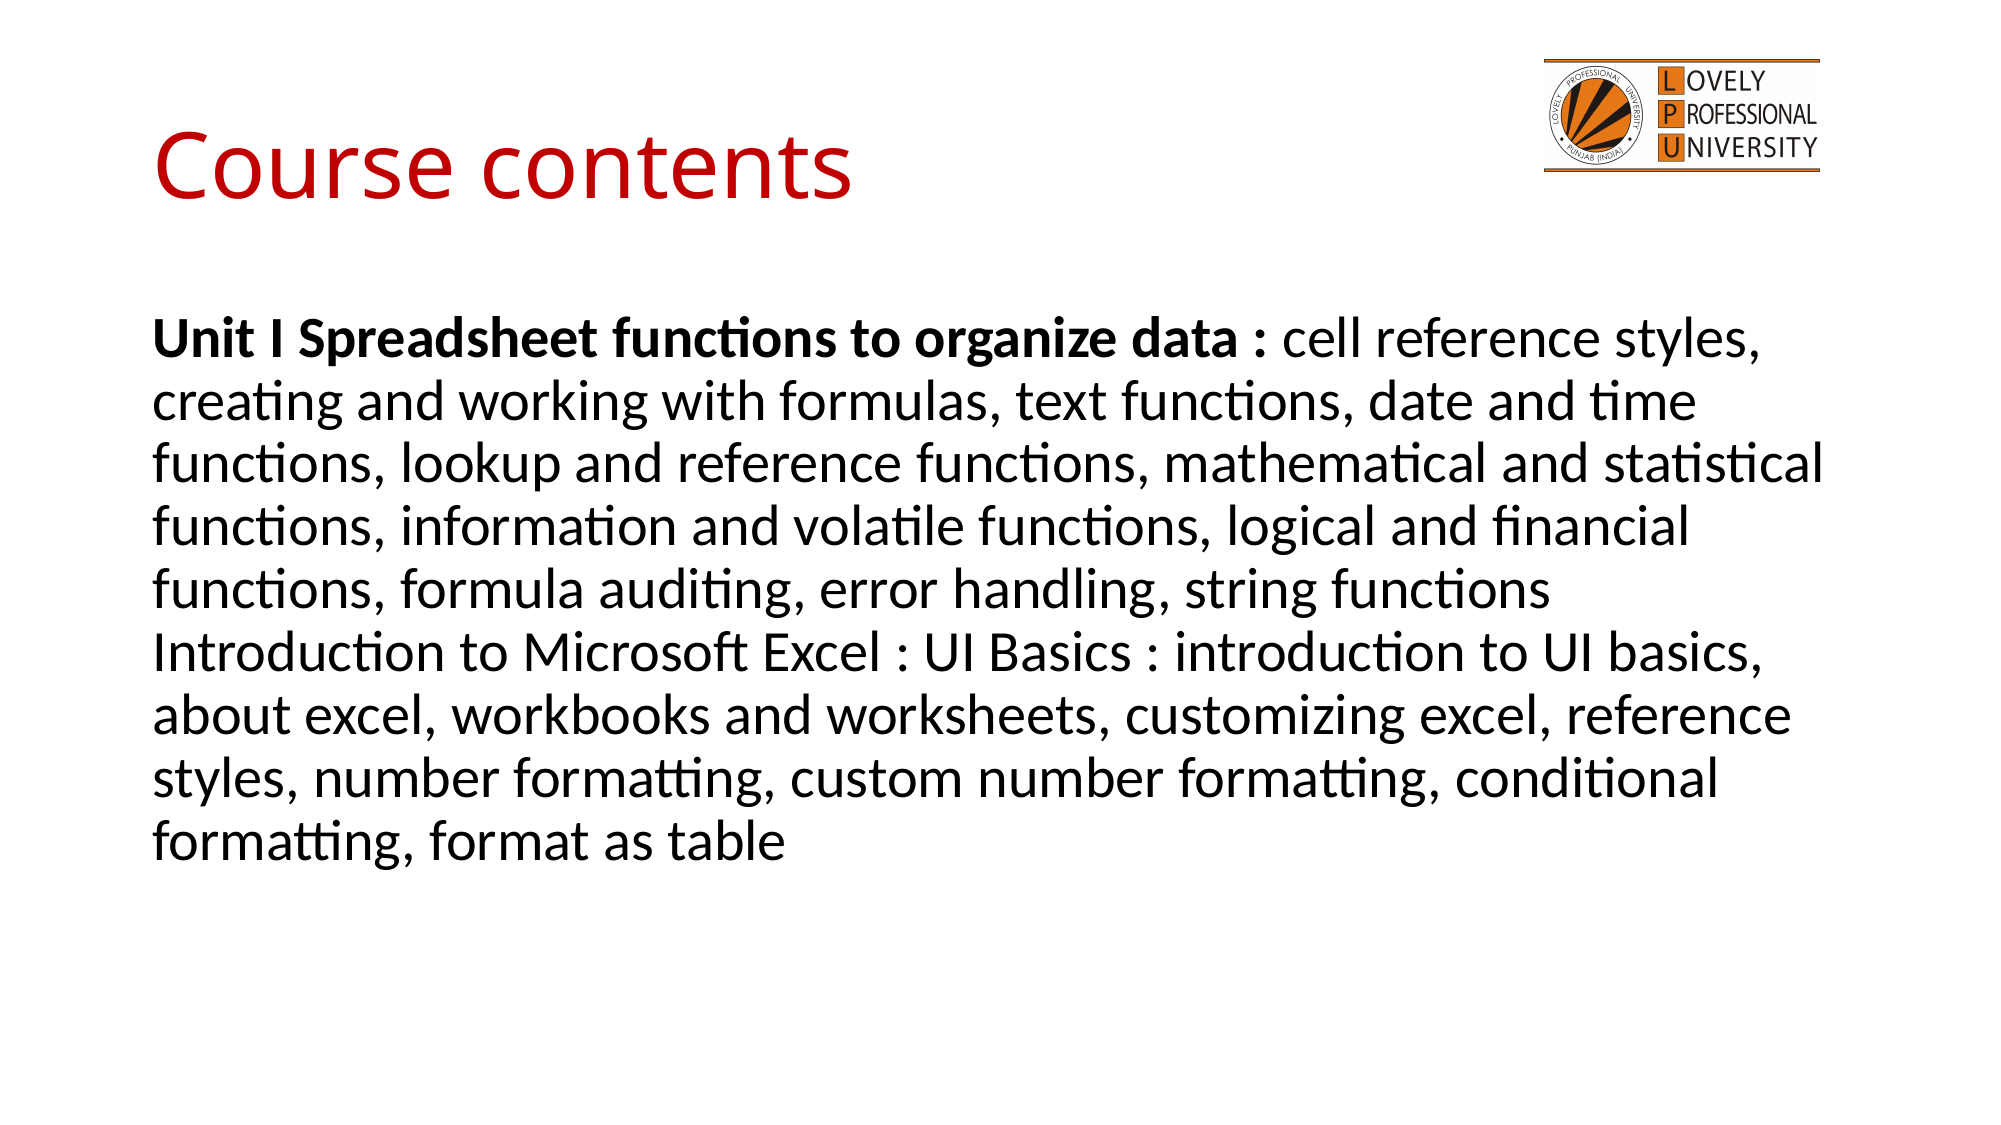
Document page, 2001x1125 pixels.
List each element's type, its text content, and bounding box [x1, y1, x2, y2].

title Course contents [137, 59, 1863, 278]
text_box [1544, 59, 1820, 172]
list Unit I Spreadsheet functions to organize data : cell reference styles, creating and working with formulas, text functions, date and time functions, lookup and reference functions, mathematical and statistical functions, information and volatile functions, logical and financial functions, formula auditing, error handling, string functions Introduction to Microsoft Excel : UI Basics : introduction to UI basics, about excel, workbooks and worksheets, customizing excel, reference styles, number formatting, custom number formatting, conditional formatting, format as table [137, 299, 1863, 1014]
